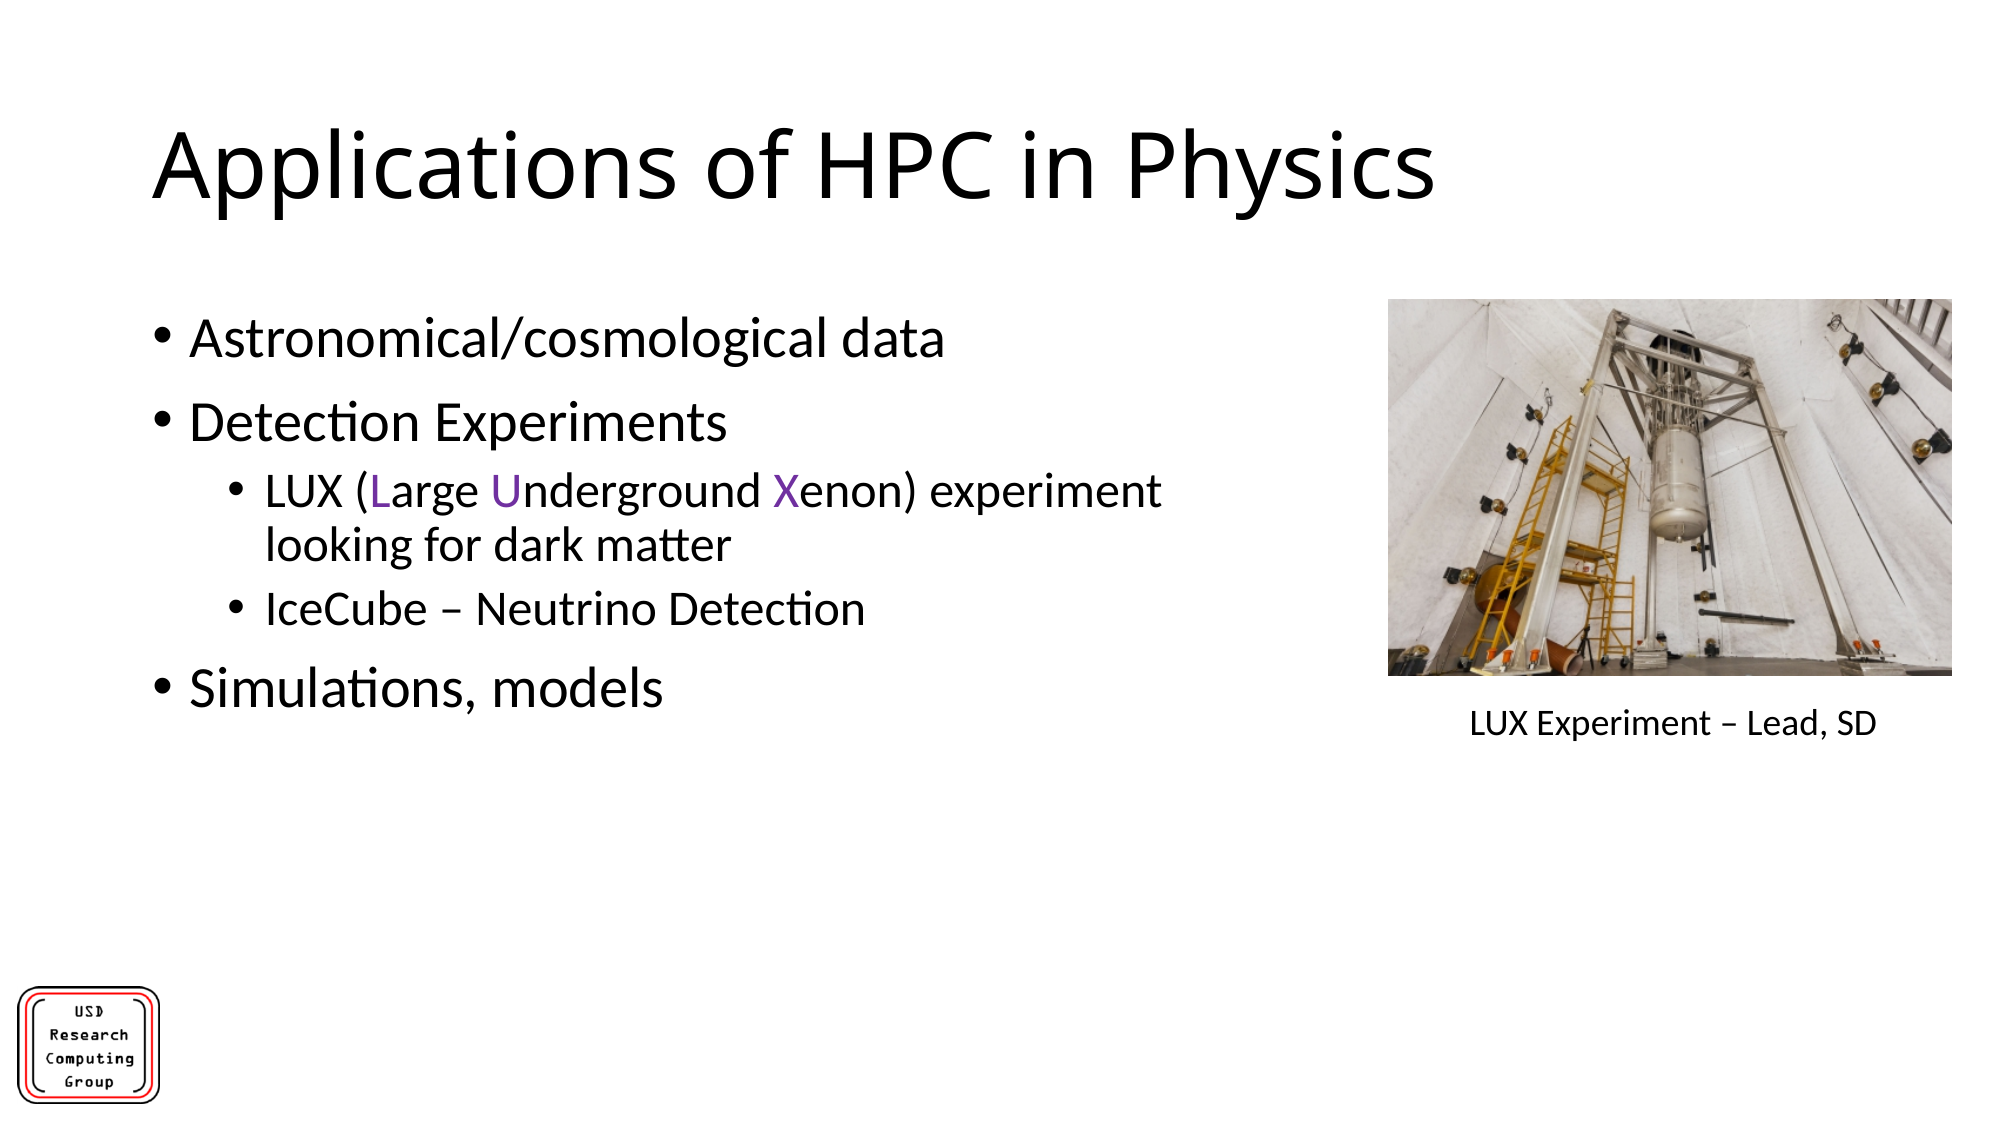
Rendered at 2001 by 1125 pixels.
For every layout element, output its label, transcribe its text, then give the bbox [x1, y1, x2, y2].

picture [17, 986, 160, 1104]
list Astronomical/cosmological data Detection Experiments LUX (Large Underground Xenon) experiment at USD looking for dark matter IceCube – Neutrino Detection Simulations, models [137, 299, 1863, 1014]
text_box LUX Experiment – Lead, SD [1454, 690, 1896, 750]
title Applications of HPC in Physics [137, 59, 1863, 278]
picture [1388, 299, 1952, 676]
